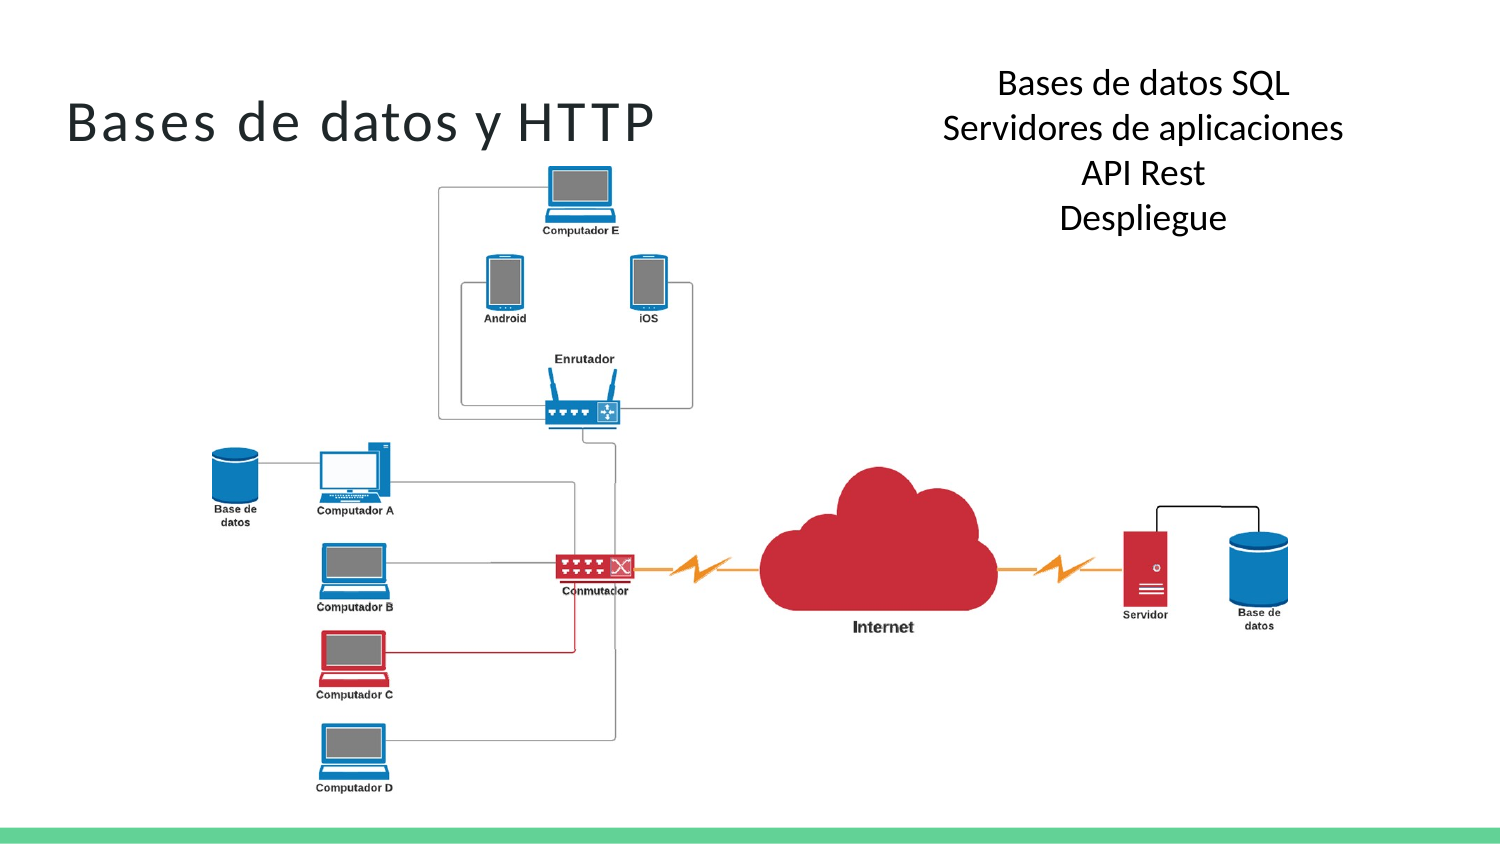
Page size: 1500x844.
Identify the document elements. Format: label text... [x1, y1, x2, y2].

title Bases de datos y HTTP [64, 80, 662, 224]
text_box Bases de datos SQL Servidores de aplicaciones API Rest Despliegue [849, 50, 1438, 246]
picture [212, 166, 1288, 794]
